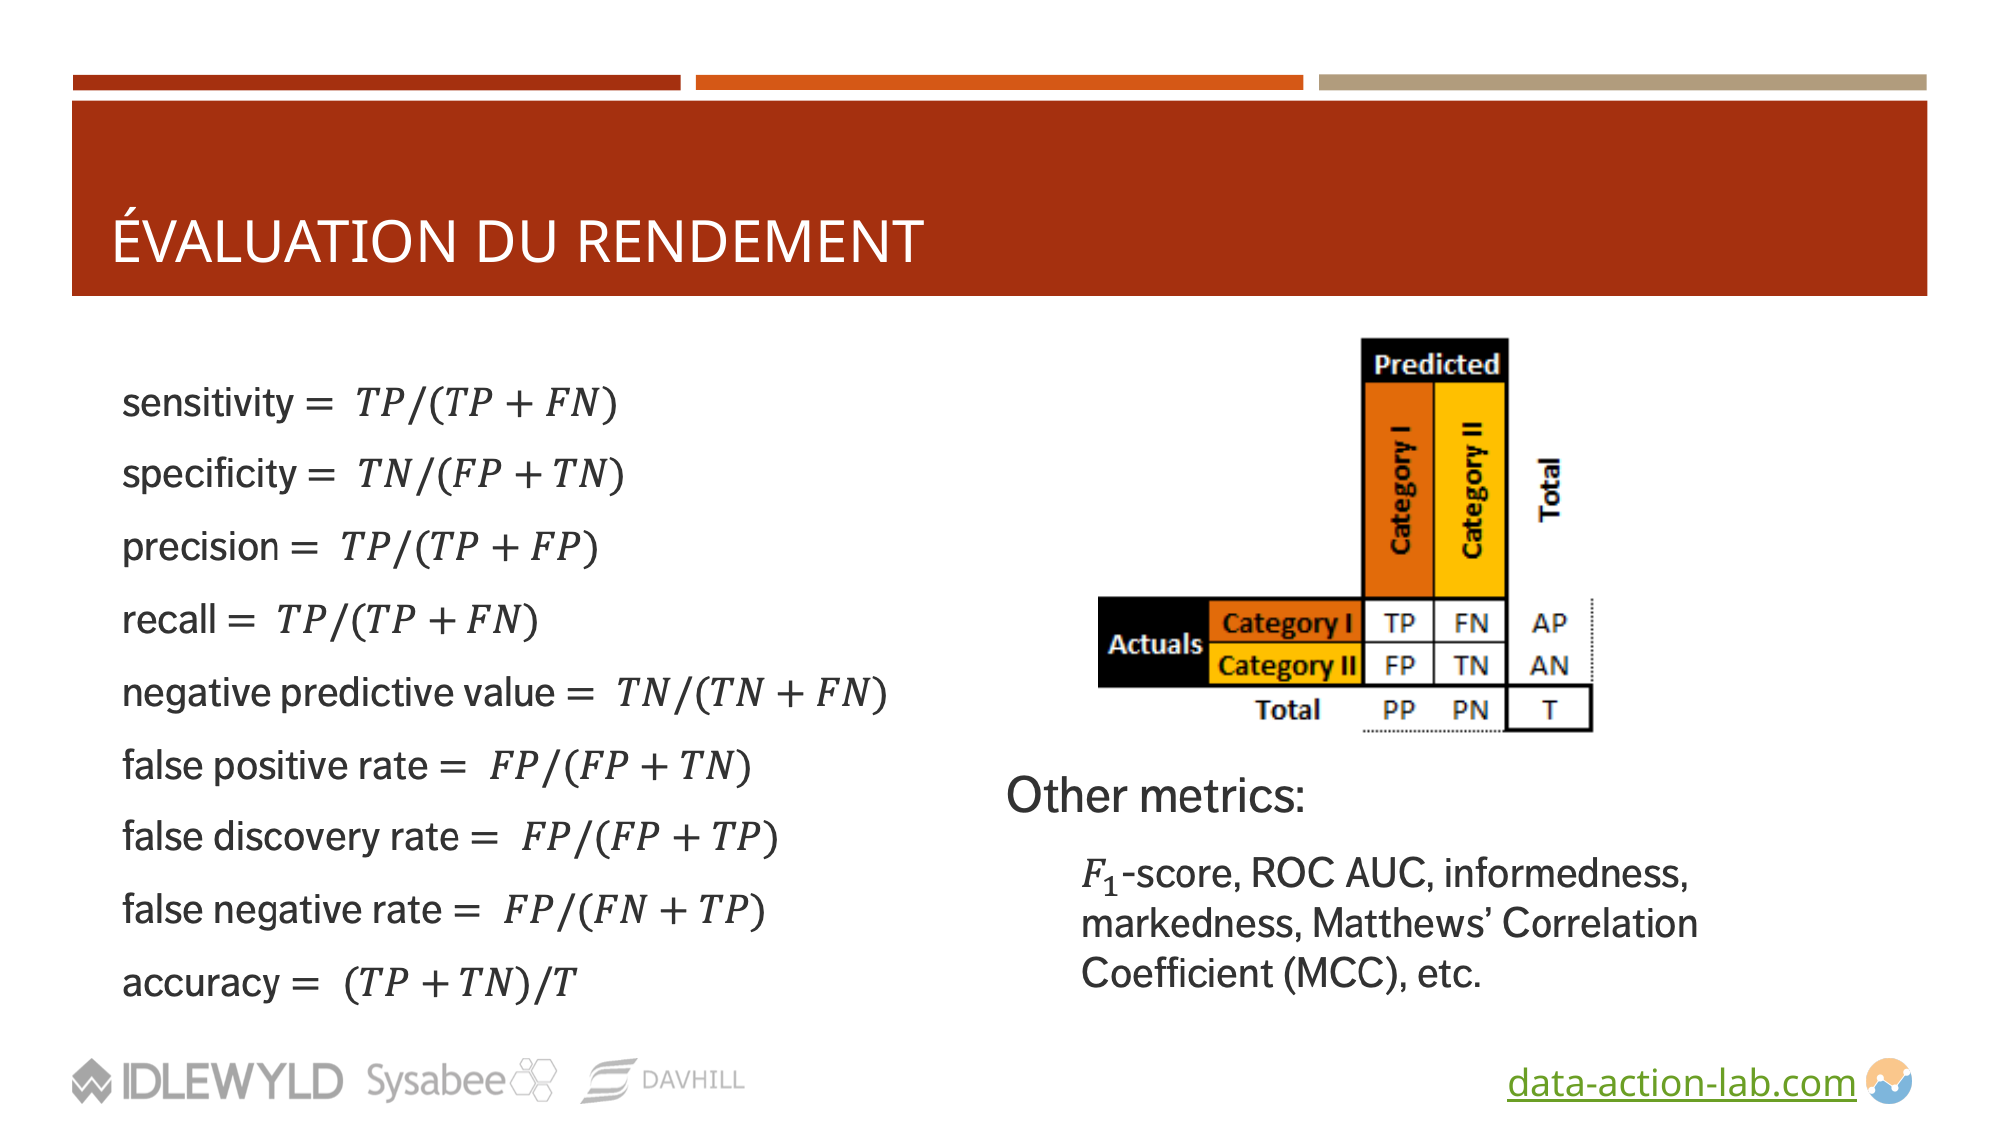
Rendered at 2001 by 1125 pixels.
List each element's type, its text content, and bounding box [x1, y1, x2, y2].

title ÉVALUATION DU RENDEMENT [95, 115, 1905, 282]
list [95, 357, 1905, 1037]
picture [1098, 326, 1600, 737]
picture [72, 1058, 745, 1104]
